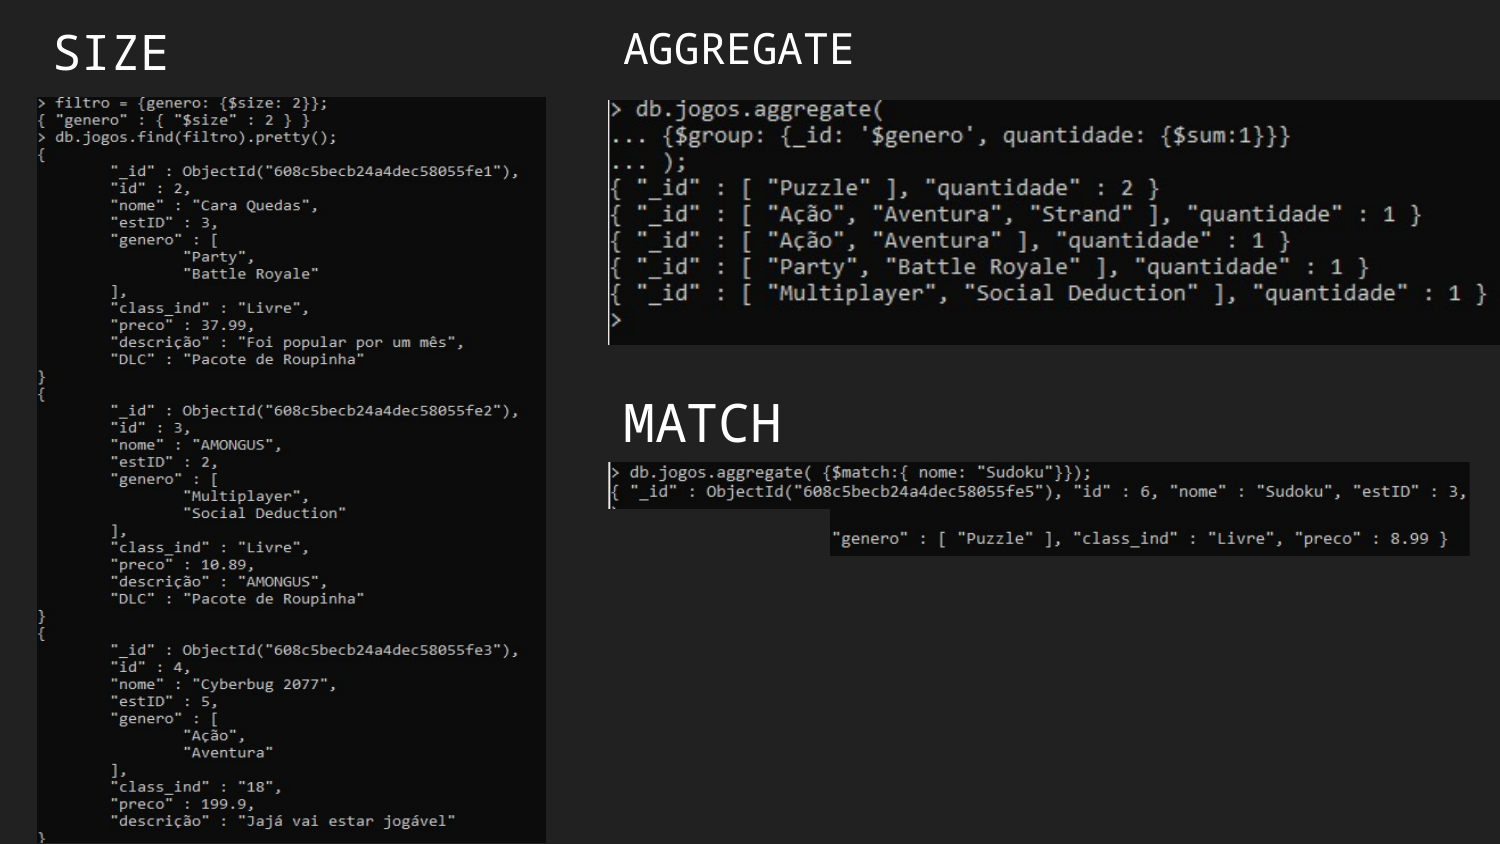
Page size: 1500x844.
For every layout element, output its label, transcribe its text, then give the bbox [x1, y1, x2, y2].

title MATCH [608, 374, 844, 461]
picture [608, 461, 1470, 557]
picture [37, 96, 546, 844]
title SIZE [37, 6, 187, 96]
title AGGREGATE [608, 6, 881, 99]
picture [608, 100, 1500, 345]
